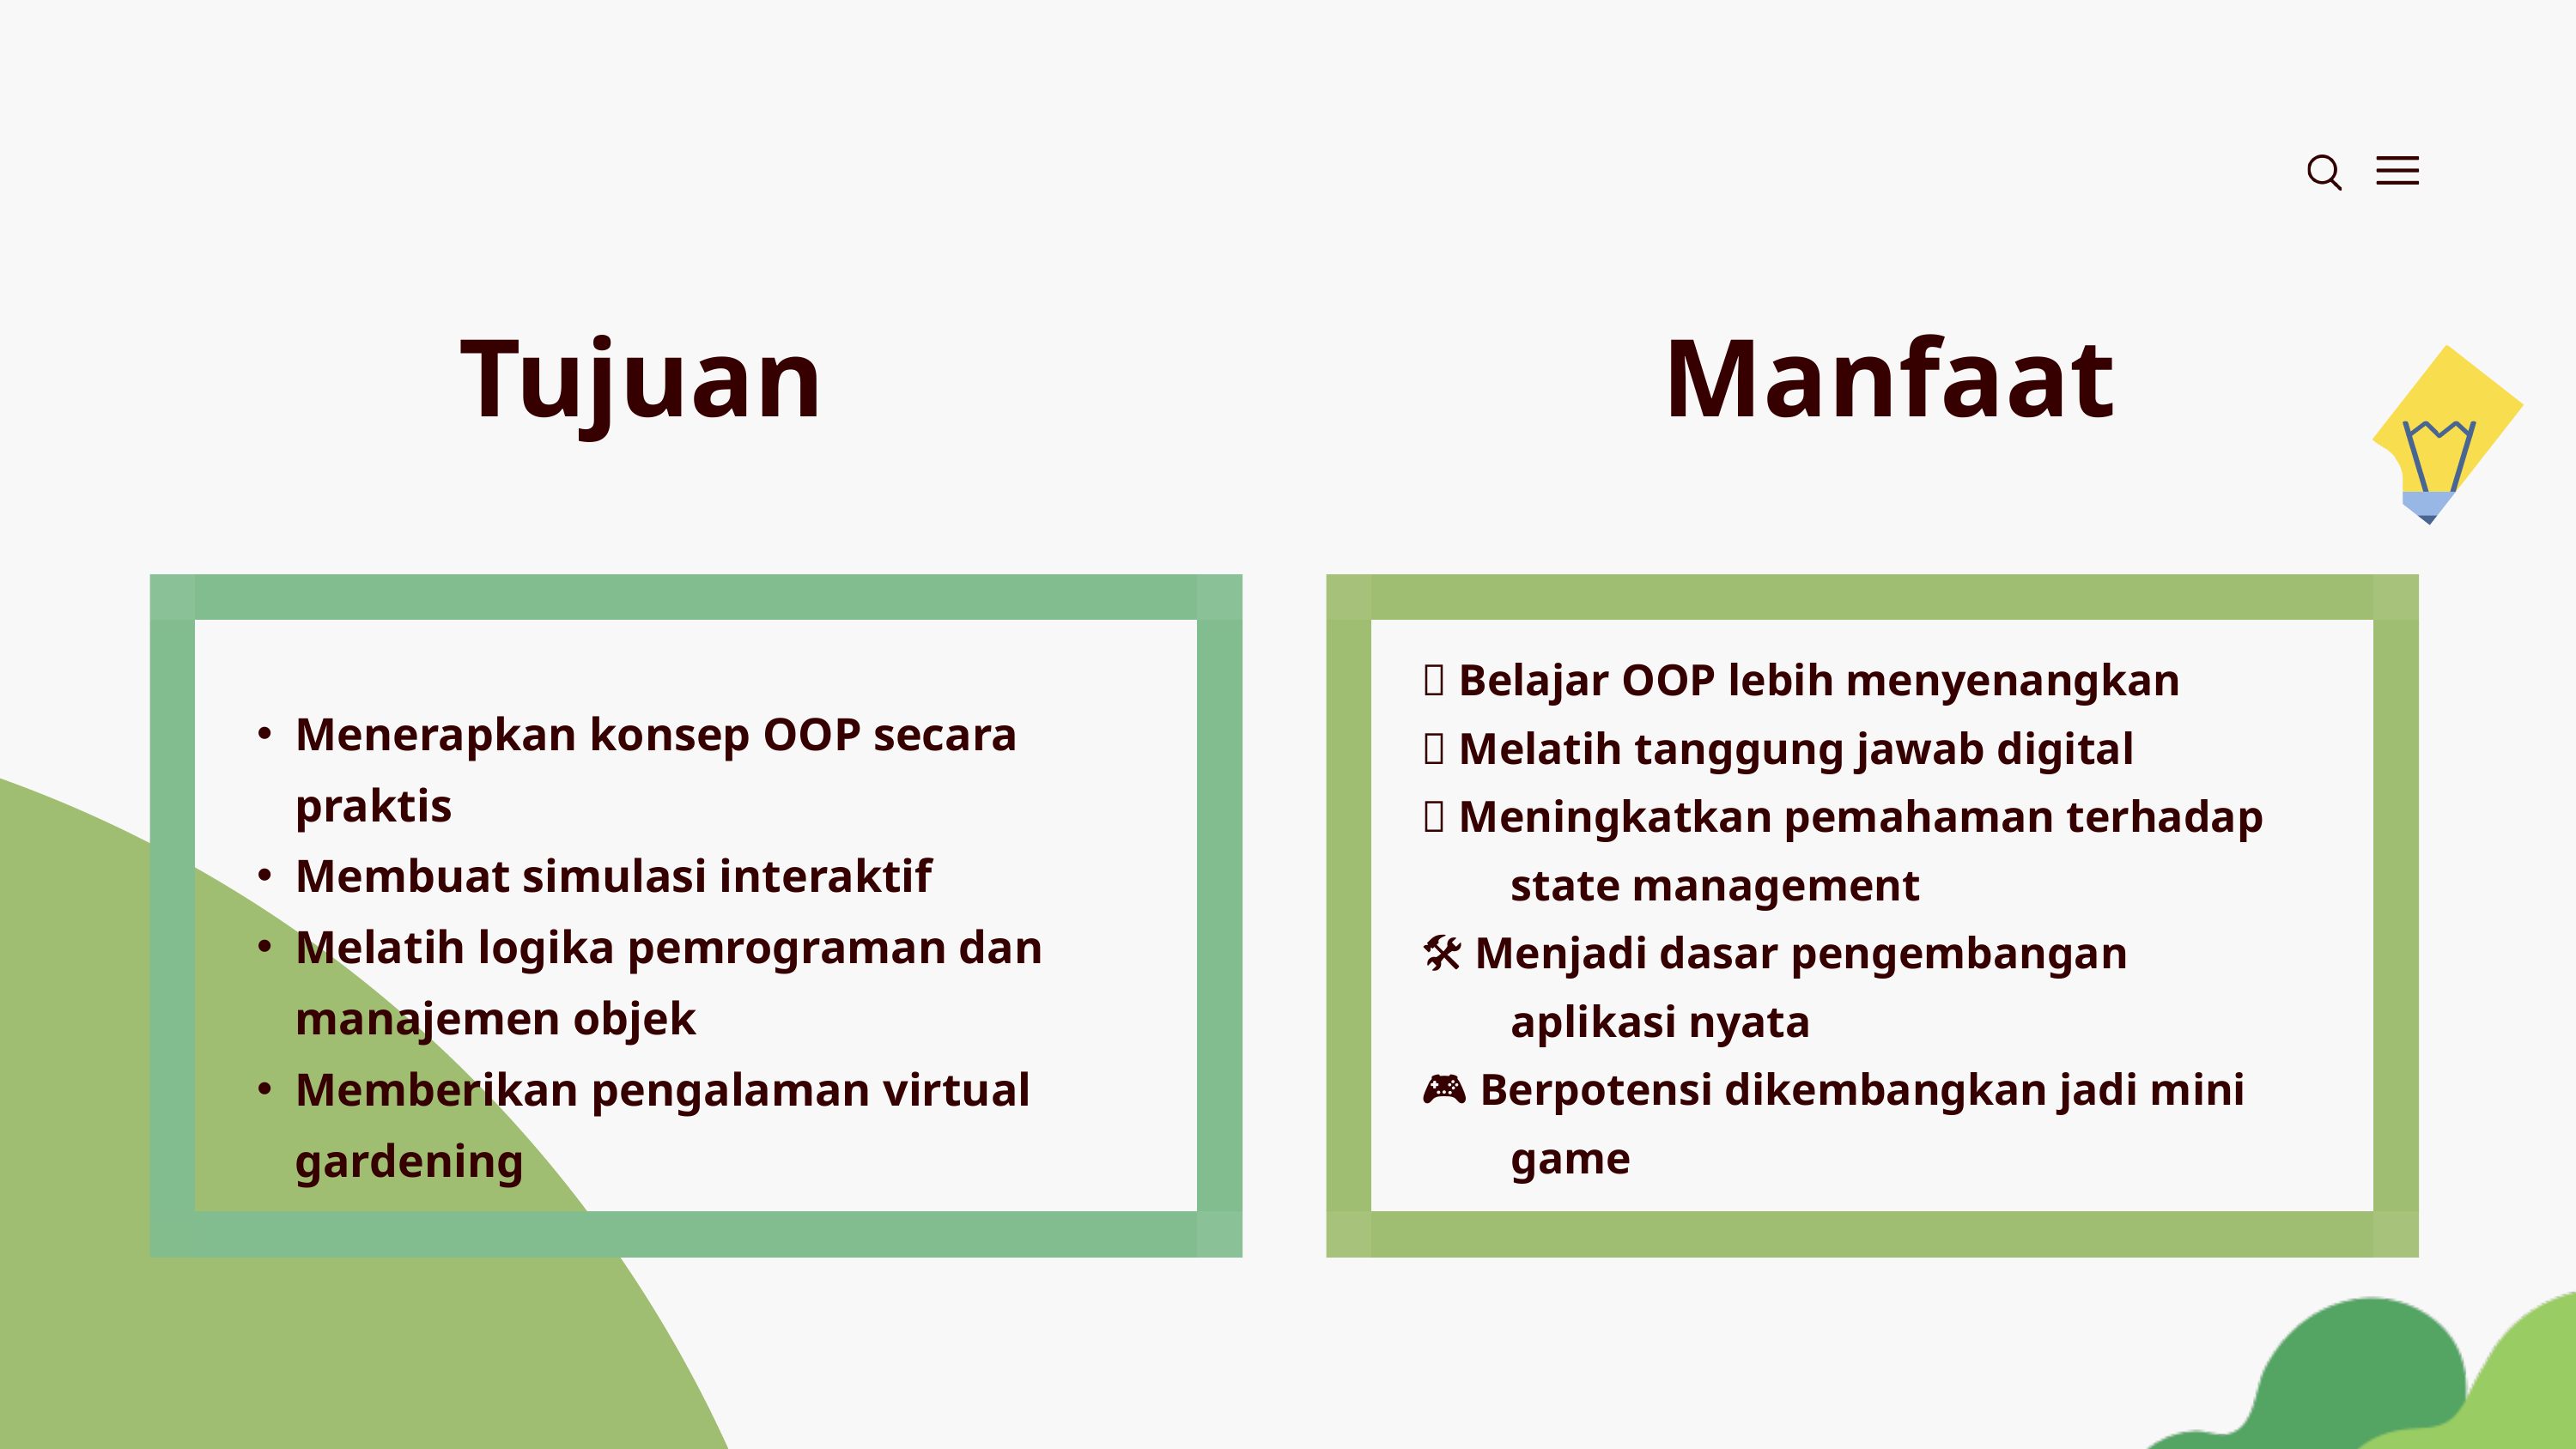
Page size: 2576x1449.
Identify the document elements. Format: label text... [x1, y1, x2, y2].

text_box [149, 574, 1243, 1258]
text_box [2352, 344, 2524, 525]
text_box Menerapkan konsep OOP secara praktis Membuat simulasi interaktif Melatih logika pemrograman dan manajemen objek Memberikan pengalaman virtual gardening [218, 688, 1174, 1186]
text_box [2307, 155, 2342, 191]
text_box 💡 Belajar OOP lebih menyenangkan 🌿 Melatih tanggung jawab digital 🧠 Meningkatkan pemahaman terhadap state management 🛠️ Menjadi dasar pengembangan aplikasi nyata 🎮 Berpotensi dikembangkan jadi mini game [1421, 636, 2377, 1183]
text_box [1326, 574, 2420, 1258]
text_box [0, 704, 842, 1449]
text_box Tujuan Manfaat [376, 304, 2200, 439]
text_box [2376, 156, 2420, 185]
text_box [2001, 1284, 2576, 1449]
